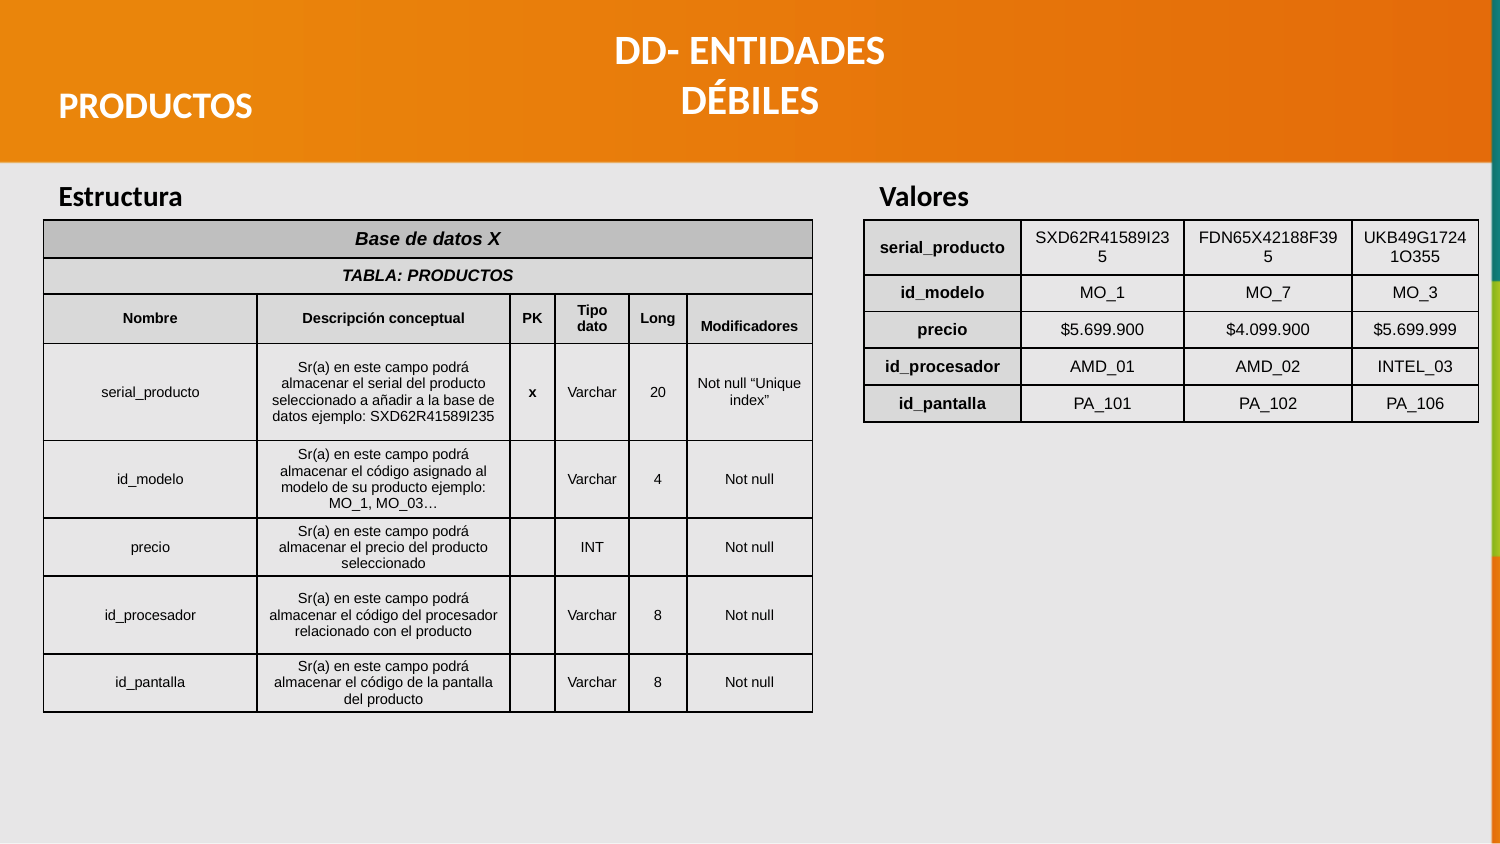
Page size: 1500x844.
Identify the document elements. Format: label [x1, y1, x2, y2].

table_cell [511, 295, 554, 343]
table_header [1022, 221, 1183, 274]
table_cell [865, 276, 1020, 311]
table_cell [1185, 349, 1351, 384]
table_cell [688, 344, 812, 440]
table_cell [258, 519, 509, 575]
table_cell [44, 519, 256, 575]
table_cell [44, 259, 812, 293]
table_cell [630, 344, 686, 440]
table_cell [865, 349, 1020, 384]
table_cell [688, 577, 812, 653]
table_cell [1353, 386, 1478, 421]
table_cell [865, 386, 1020, 421]
table_cell [630, 655, 686, 711]
picture [0, 0, 1500, 844]
text_box [43, 73, 282, 134]
table_cell [556, 577, 628, 653]
table_cell [688, 519, 812, 575]
table_cell [630, 519, 686, 575]
table_cell [556, 295, 628, 343]
table_cell [511, 655, 554, 711]
table_cell [511, 344, 554, 440]
table_cell [1353, 312, 1478, 347]
text_box [43, 169, 216, 220]
table_cell [44, 577, 256, 653]
table_cell [258, 577, 509, 653]
table_cell [1022, 312, 1183, 347]
table_cell [511, 441, 554, 517]
table_header [44, 221, 812, 257]
table_cell [688, 295, 812, 343]
table_cell [44, 441, 256, 517]
table_cell [1022, 349, 1183, 384]
table_cell [688, 441, 812, 517]
table_header [1185, 221, 1351, 274]
table_cell [1353, 349, 1478, 384]
table_cell [630, 295, 686, 343]
table_cell [258, 441, 509, 517]
text_box [864, 169, 1008, 219]
table_cell [258, 655, 509, 711]
table_cell [630, 577, 686, 653]
table_cell [556, 519, 628, 575]
table_cell [556, 344, 628, 440]
table_cell [556, 441, 628, 517]
table_cell [1185, 312, 1351, 347]
table_cell [511, 577, 554, 653]
table_cell [556, 655, 628, 711]
table_cell [44, 344, 256, 440]
table_cell [630, 441, 686, 517]
table_header [1353, 221, 1478, 274]
table_cell [1353, 276, 1478, 311]
table_cell [1185, 386, 1351, 421]
table_cell [865, 312, 1020, 347]
table_cell [1022, 276, 1183, 311]
table_cell [258, 344, 509, 440]
table_cell [44, 295, 256, 343]
table_cell [688, 655, 812, 711]
table_cell [44, 655, 256, 711]
table_header [865, 221, 1020, 274]
table_cell [258, 295, 509, 343]
table_cell [511, 519, 554, 575]
text_box [529, 15, 971, 131]
table_cell [1022, 386, 1183, 421]
table_cell [1185, 276, 1351, 311]
